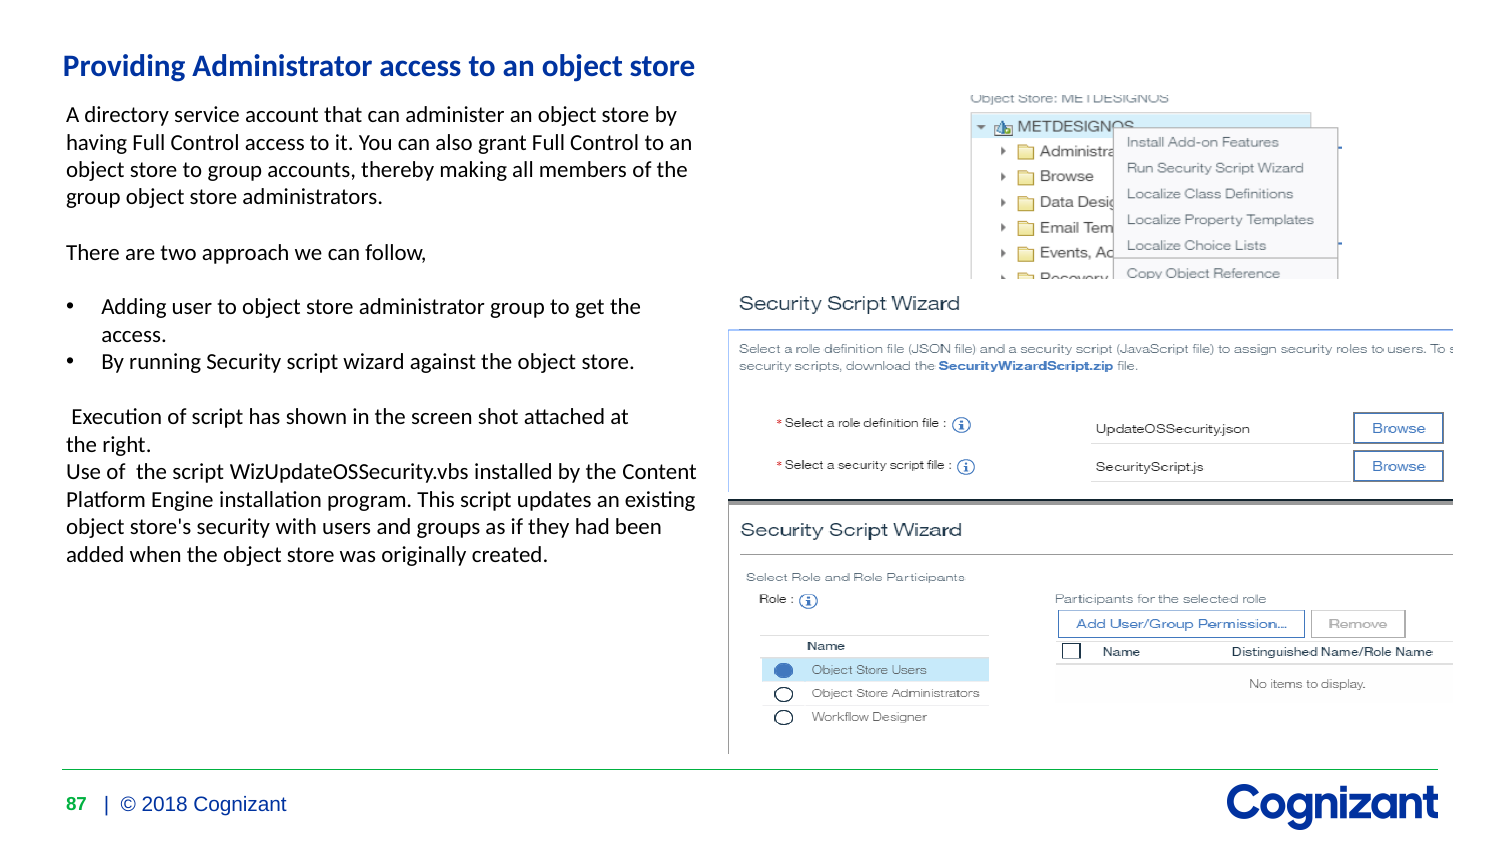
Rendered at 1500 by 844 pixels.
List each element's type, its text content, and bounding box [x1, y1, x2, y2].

picture [728, 95, 1454, 492]
text_box A directory service account that can administer an object store by having Full Control access to it. You can also grant Full Control to an object store to group accounts, thereby making all members of the group object store administrators. There are two approach we can follow, Adding user to object store administrator group to get the access. By running Security script wizard against the object store. Execution of script has shown in the screen shot attached at the right. Use of the script WizUpdateOSSecurity.vbs installed by the Content Platform Engine installation program. This script updates an existing object store's security with users and groups as if they had been added when the object store was originally created. [66, 99, 712, 594]
slide_number 87 [66, 790, 104, 817]
title Providing Administrator access to an object store [63, 45, 950, 100]
picture [1227, 784, 1438, 830]
picture [728, 499, 1454, 754]
